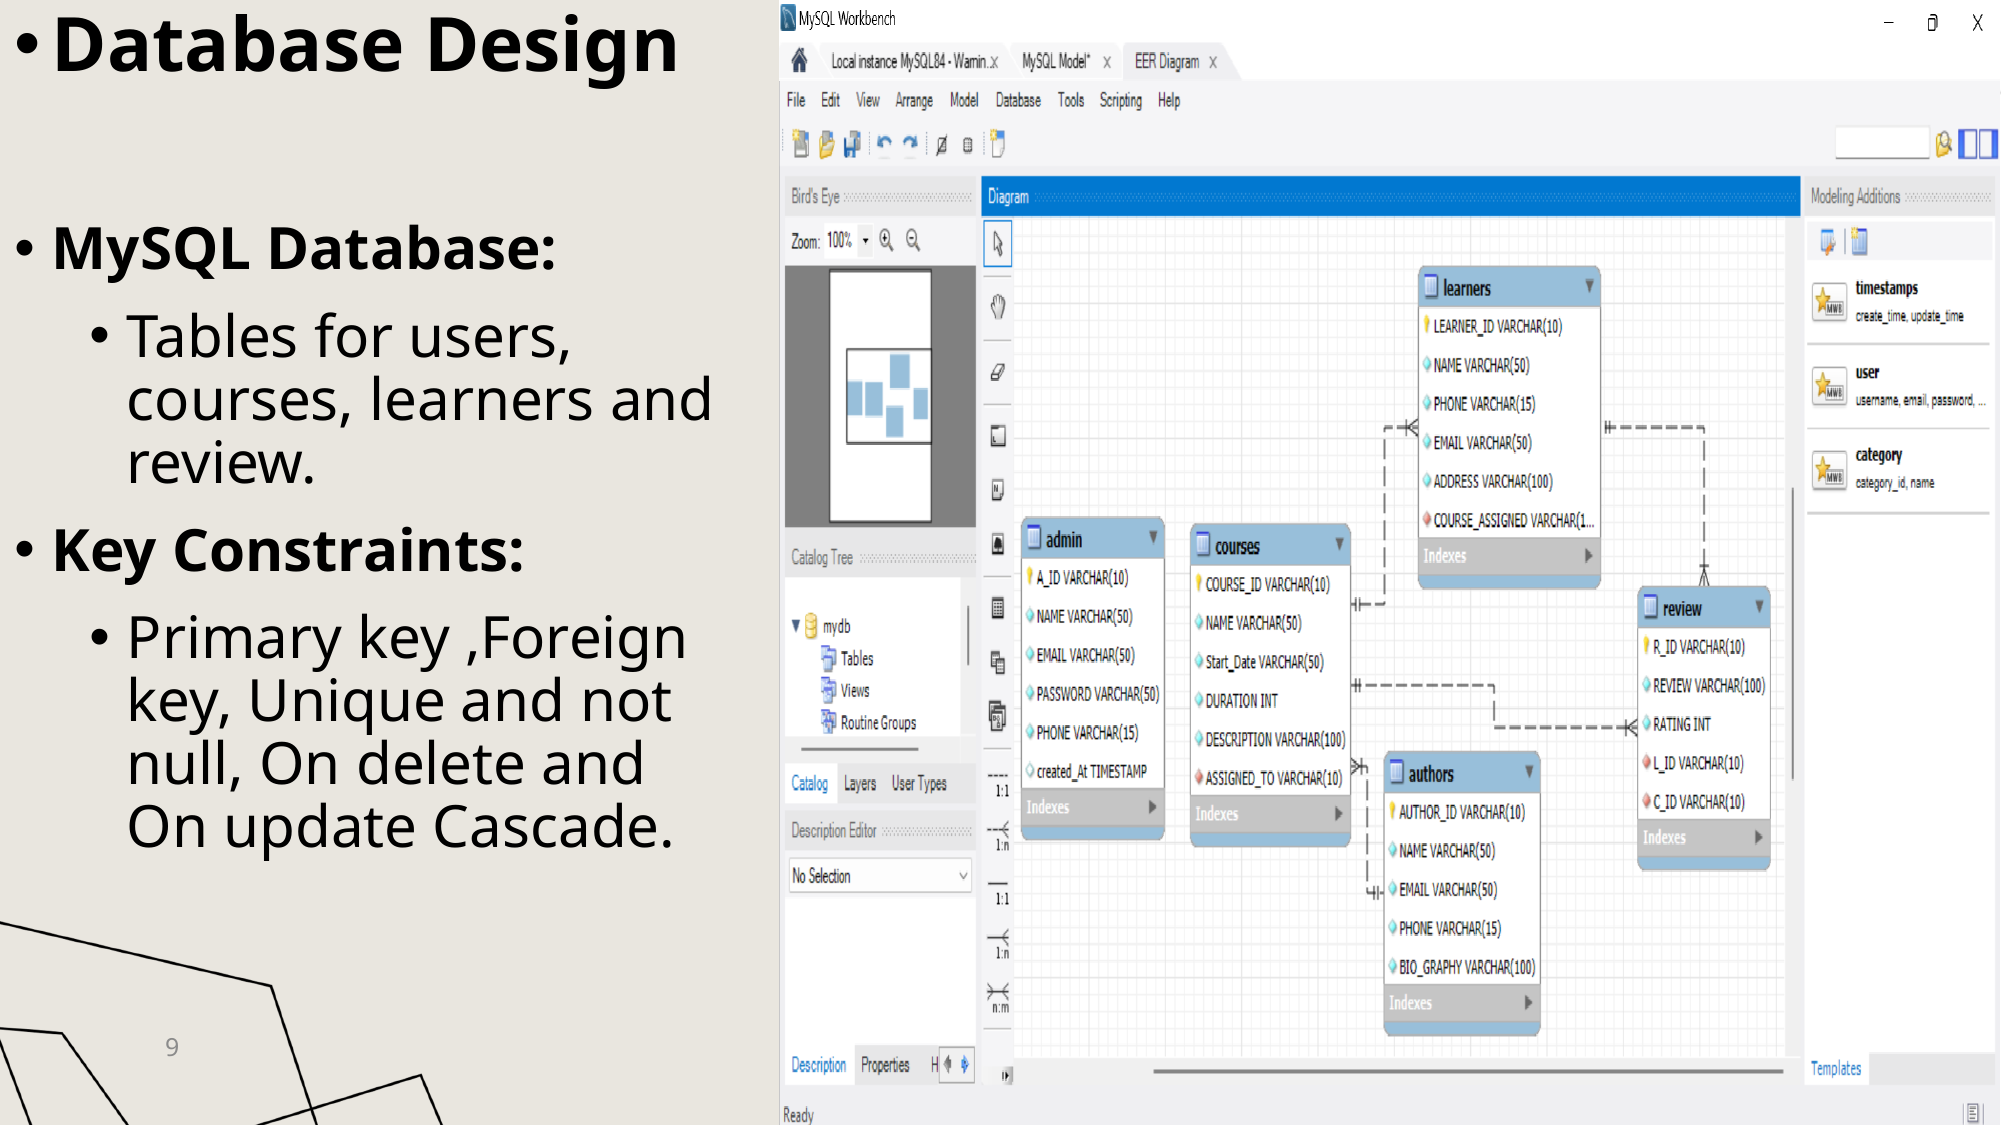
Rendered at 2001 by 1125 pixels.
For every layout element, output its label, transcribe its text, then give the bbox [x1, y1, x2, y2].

slide_number 9 [150, 1024, 254, 1074]
picture [779, 0, 2001, 1125]
list Database Design MySQL Database: Tables for users, courses, learners and review. Key Constraints: Primary key ,Foreign key, Unique and not null, On delete and On update Cascade. [0, 0, 757, 937]
picture [0, 937, 541, 1125]
